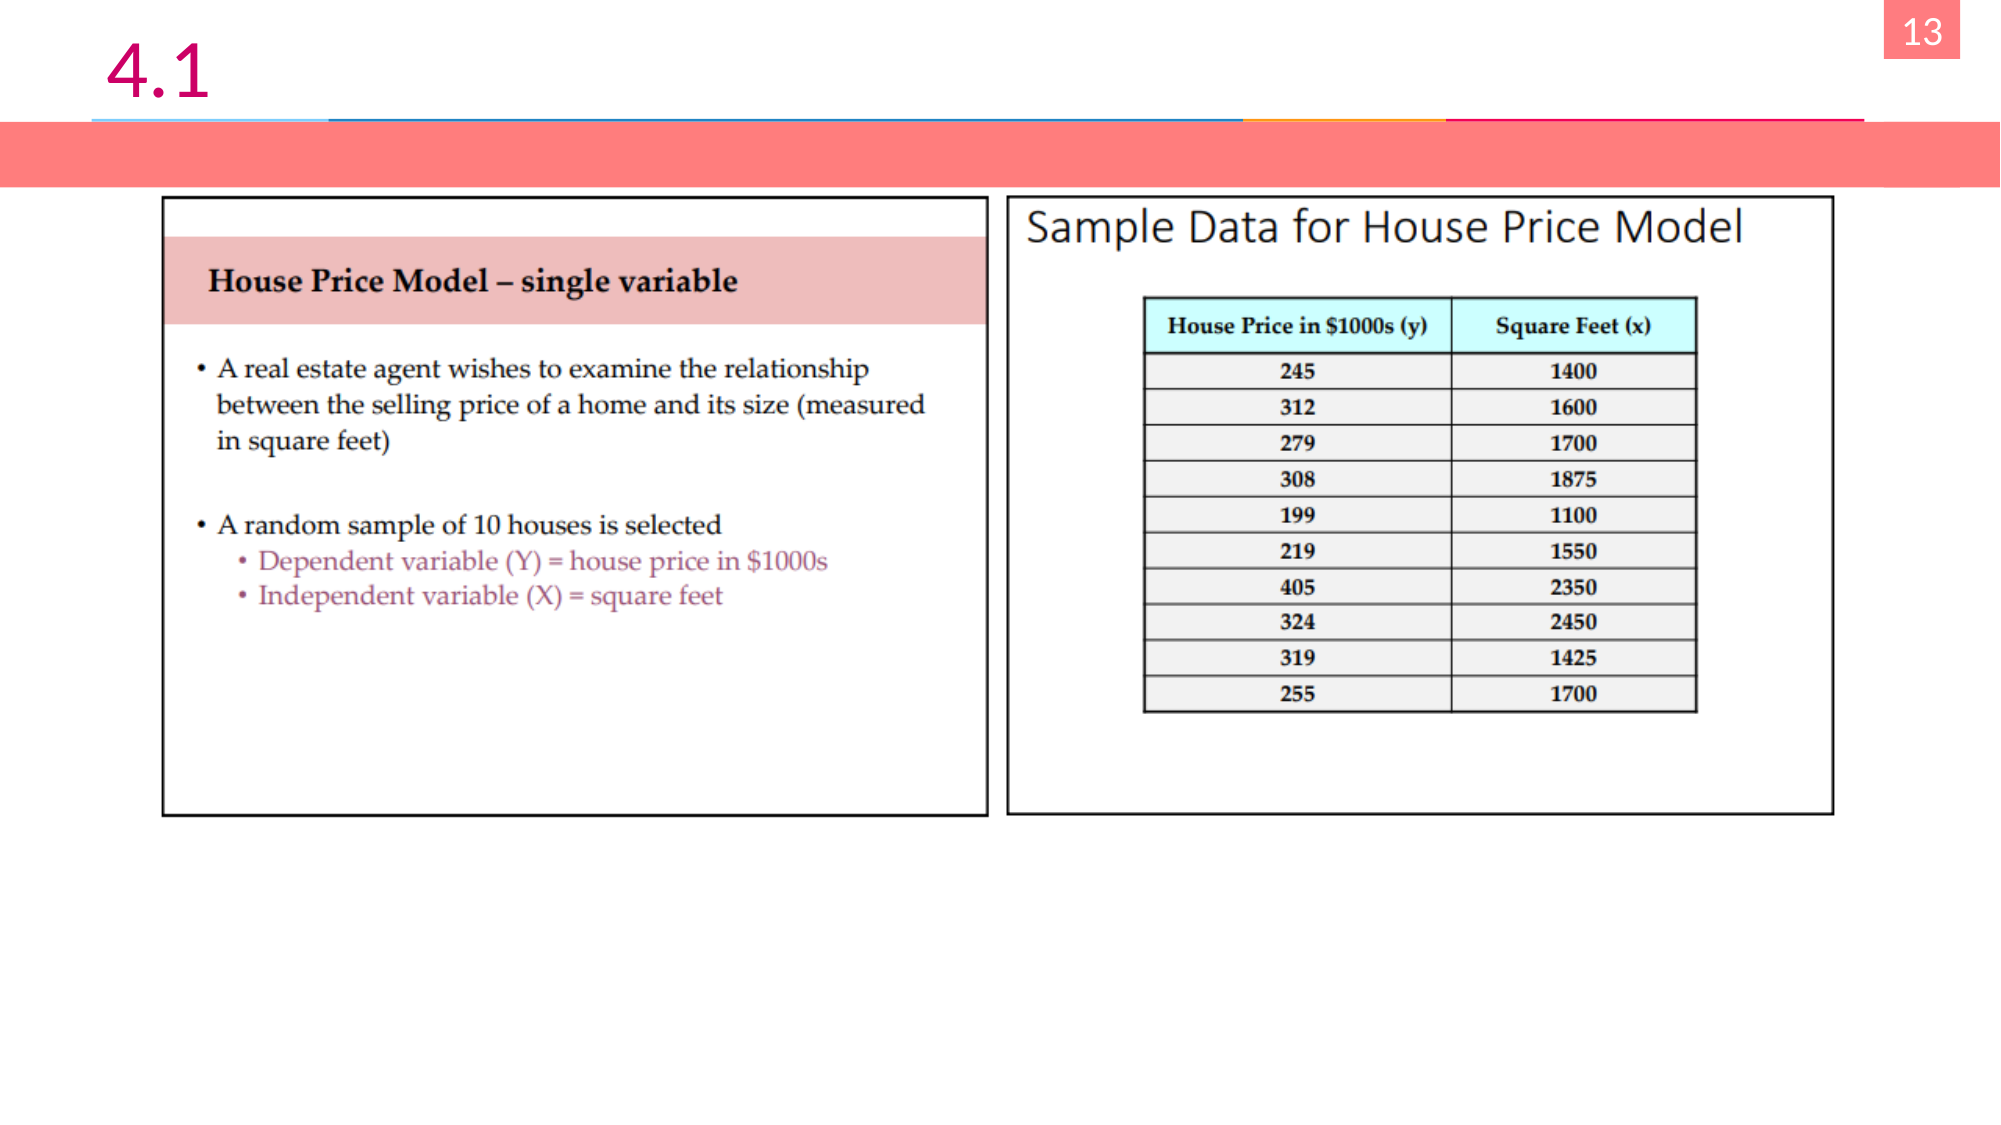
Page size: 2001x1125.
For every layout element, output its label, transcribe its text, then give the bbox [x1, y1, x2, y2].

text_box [91, 118, 1865, 122]
text_box [0, 121, 2000, 188]
text_box 4.1 [91, 6, 1865, 118]
picture [151, 190, 1844, 822]
slide_number 13 [1883, 0, 1961, 59]
